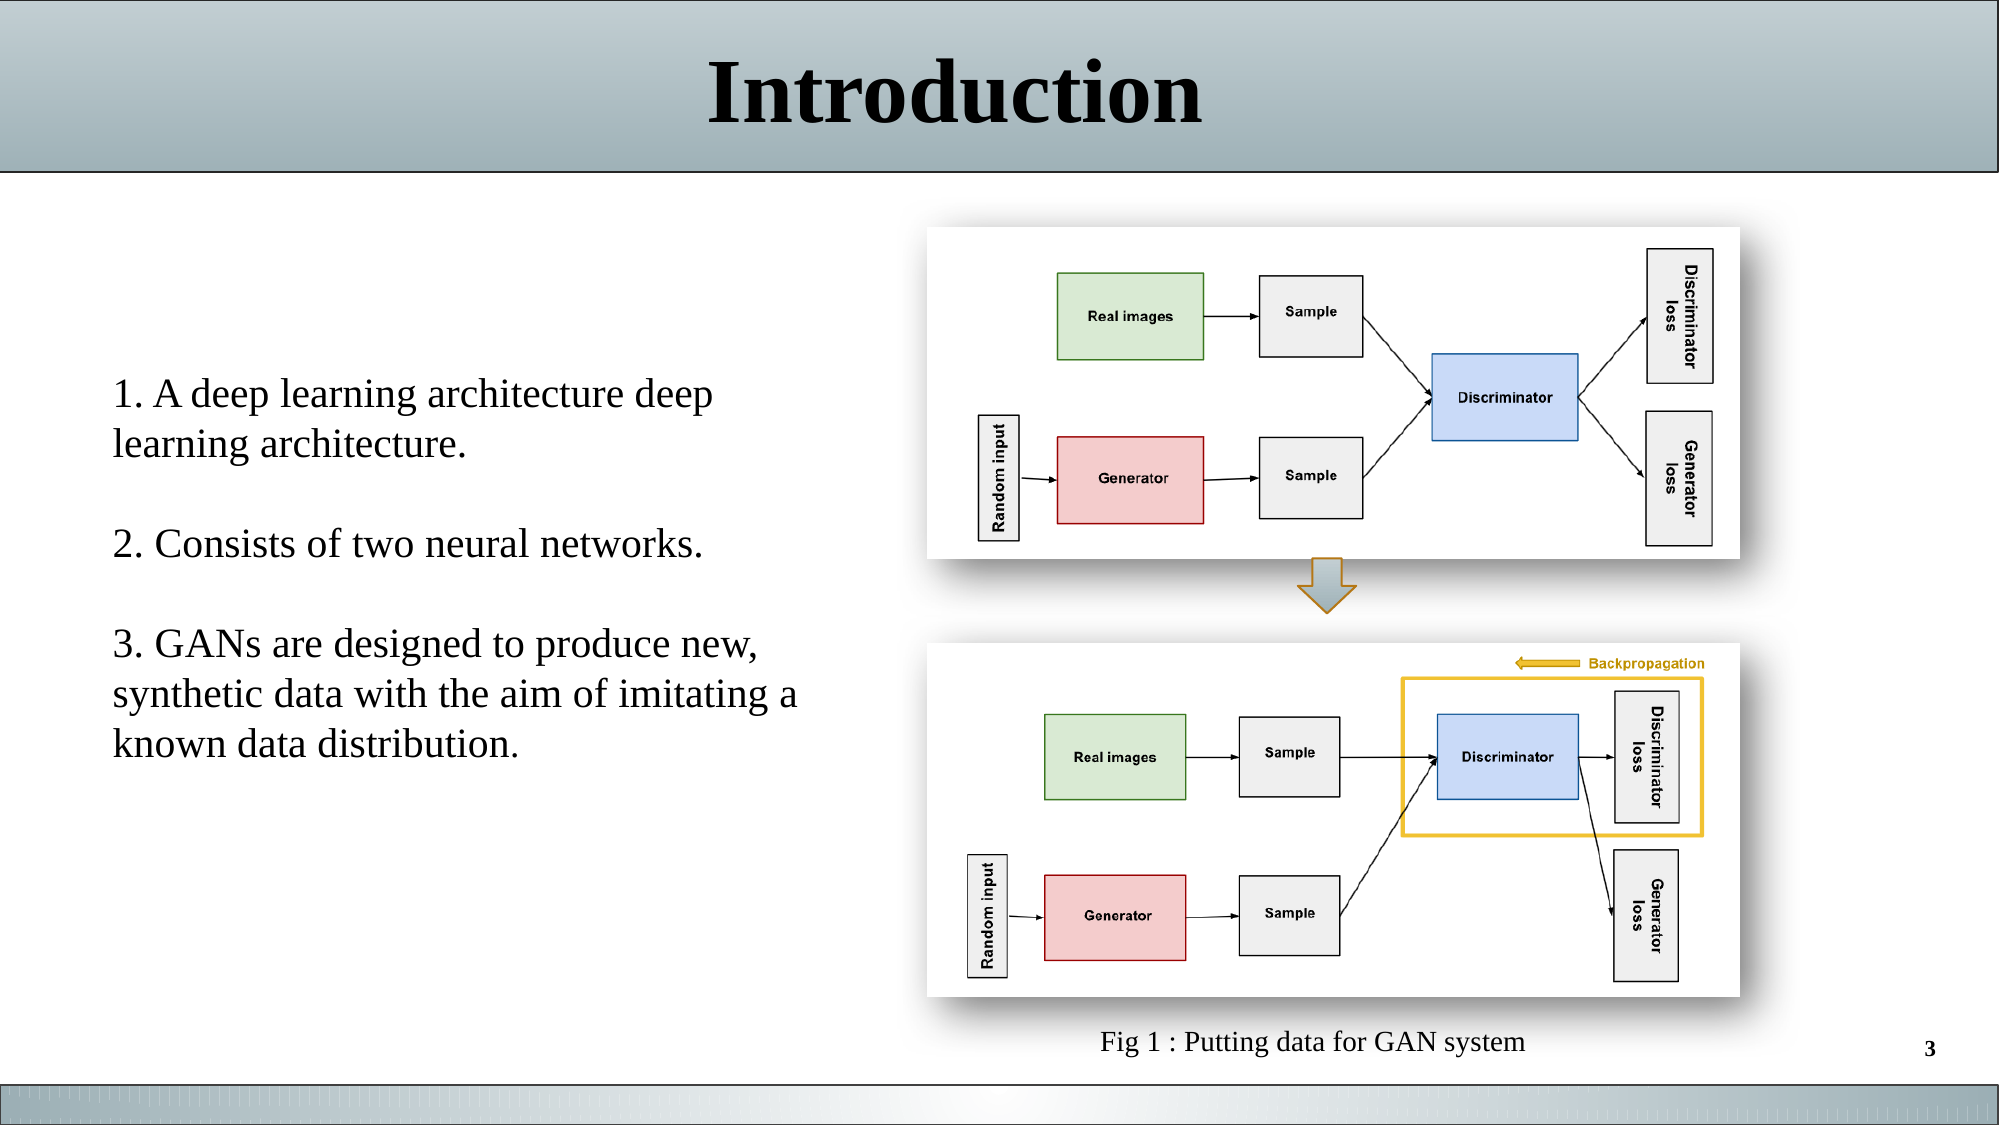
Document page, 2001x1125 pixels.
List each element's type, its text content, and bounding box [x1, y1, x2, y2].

text_box 1. A deep learning architecture deep learning architecture. 2. Consists of two neural networks. 3. GANs are designed to produce new, synthetic data with the aim of imitating a known data distribution. . [97, 358, 832, 864]
slide_number 3 [1900, 1015, 1961, 1081]
text_box Introduction [0, 0, 1999, 173]
text_box Fig 1 : Putting data for GAN system [1085, 1015, 1713, 1066]
picture [927, 227, 1740, 559]
text_box [0, 1084, 1999, 1125]
text_box [1296, 559, 1358, 615]
picture [927, 643, 1740, 997]
